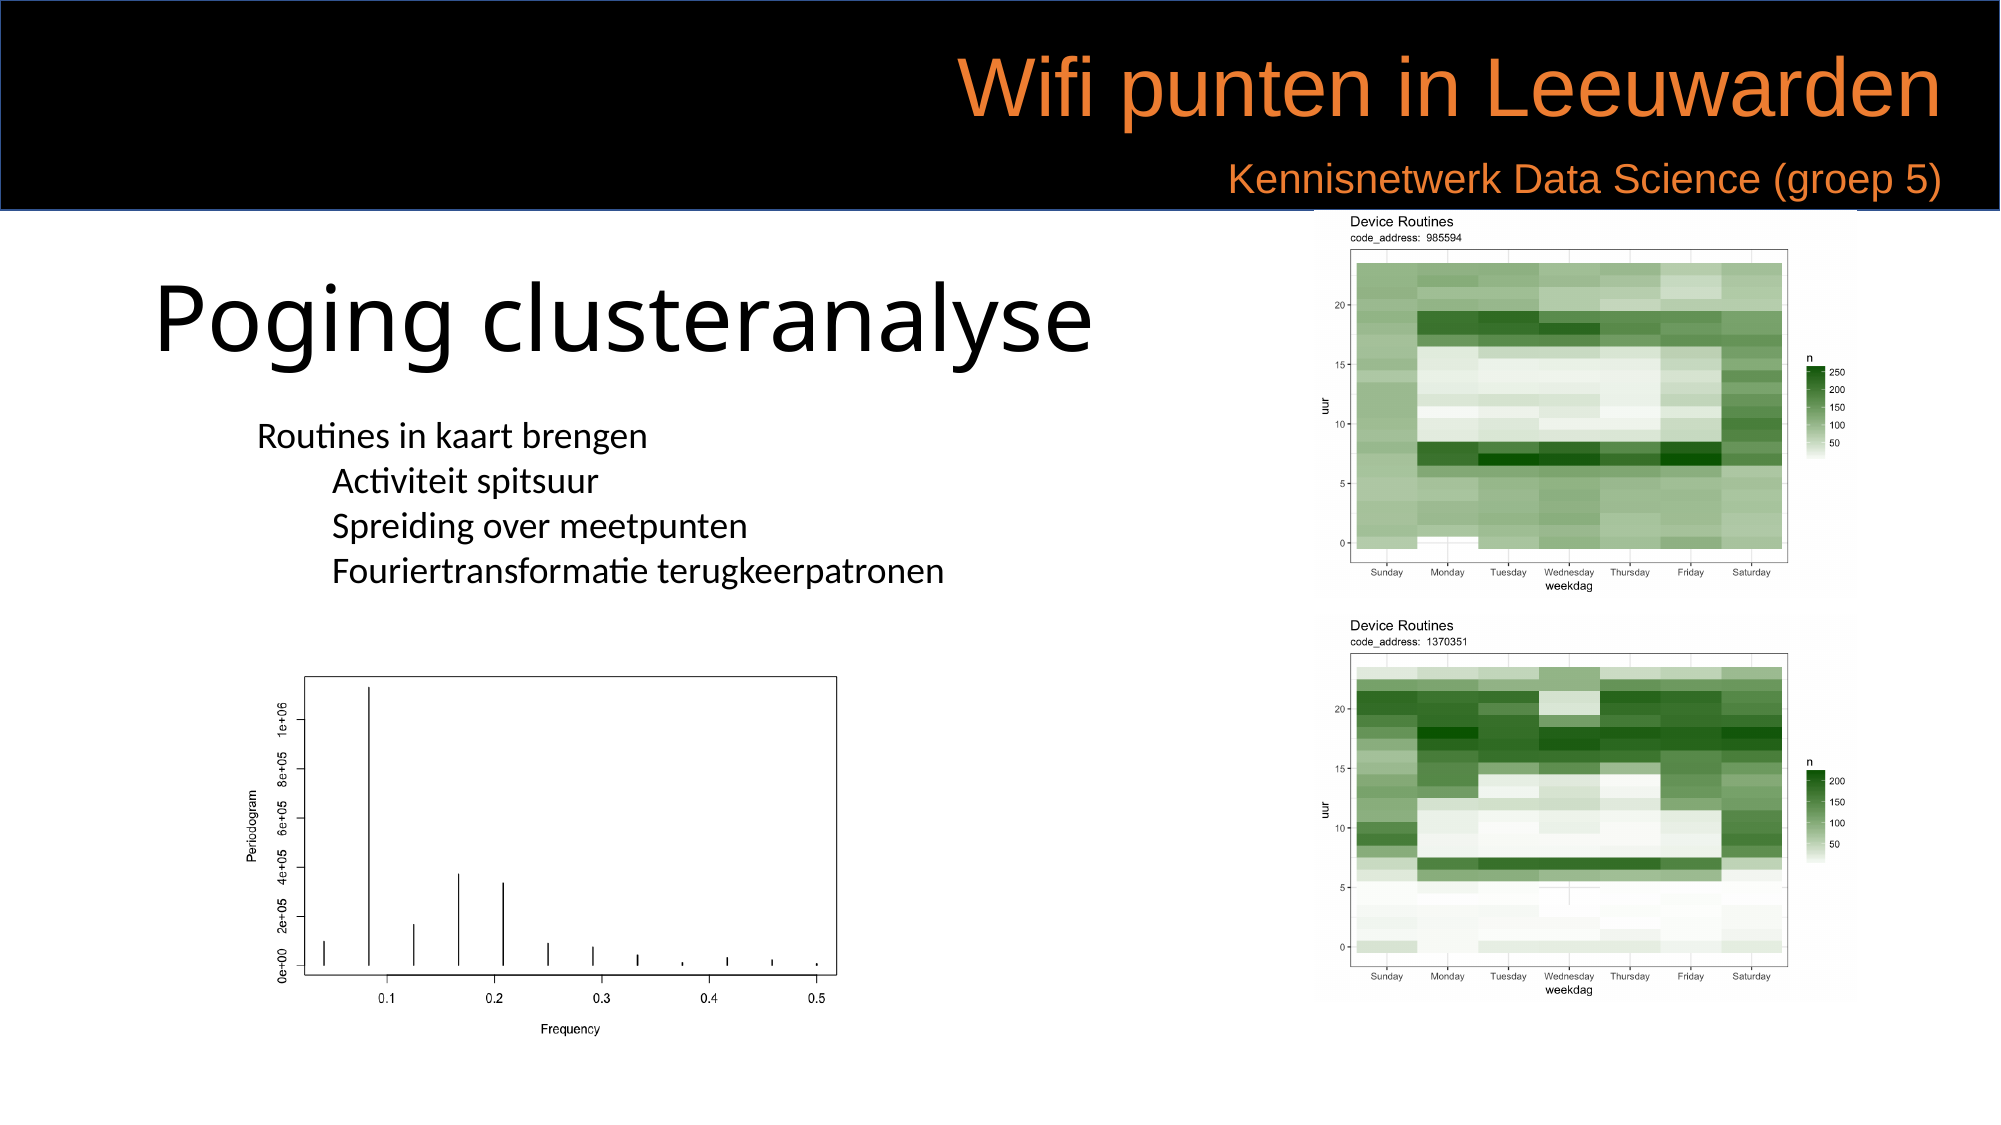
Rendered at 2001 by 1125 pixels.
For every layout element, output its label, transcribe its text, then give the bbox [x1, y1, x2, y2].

title Poging clusteranalyse [137, 213, 1314, 431]
text_box [0, 0, 2000, 211]
picture [1314, 614, 1857, 1002]
text_box Kennisnetwerk Data Science (groep 5) [463, 144, 1958, 210]
title Poging clusteranalyse [1857, 213, 1863, 431]
picture [1314, 210, 1857, 598]
text_box Wifi punten in Leeuwarden [638, 25, 1958, 141]
picture [242, 614, 869, 1052]
text_box Routines in kaart brengen Activiteit spitsuur Spreiding over meetpunten Fouriertransformatie terugkeerpatronen [242, 431, 1243, 599]
